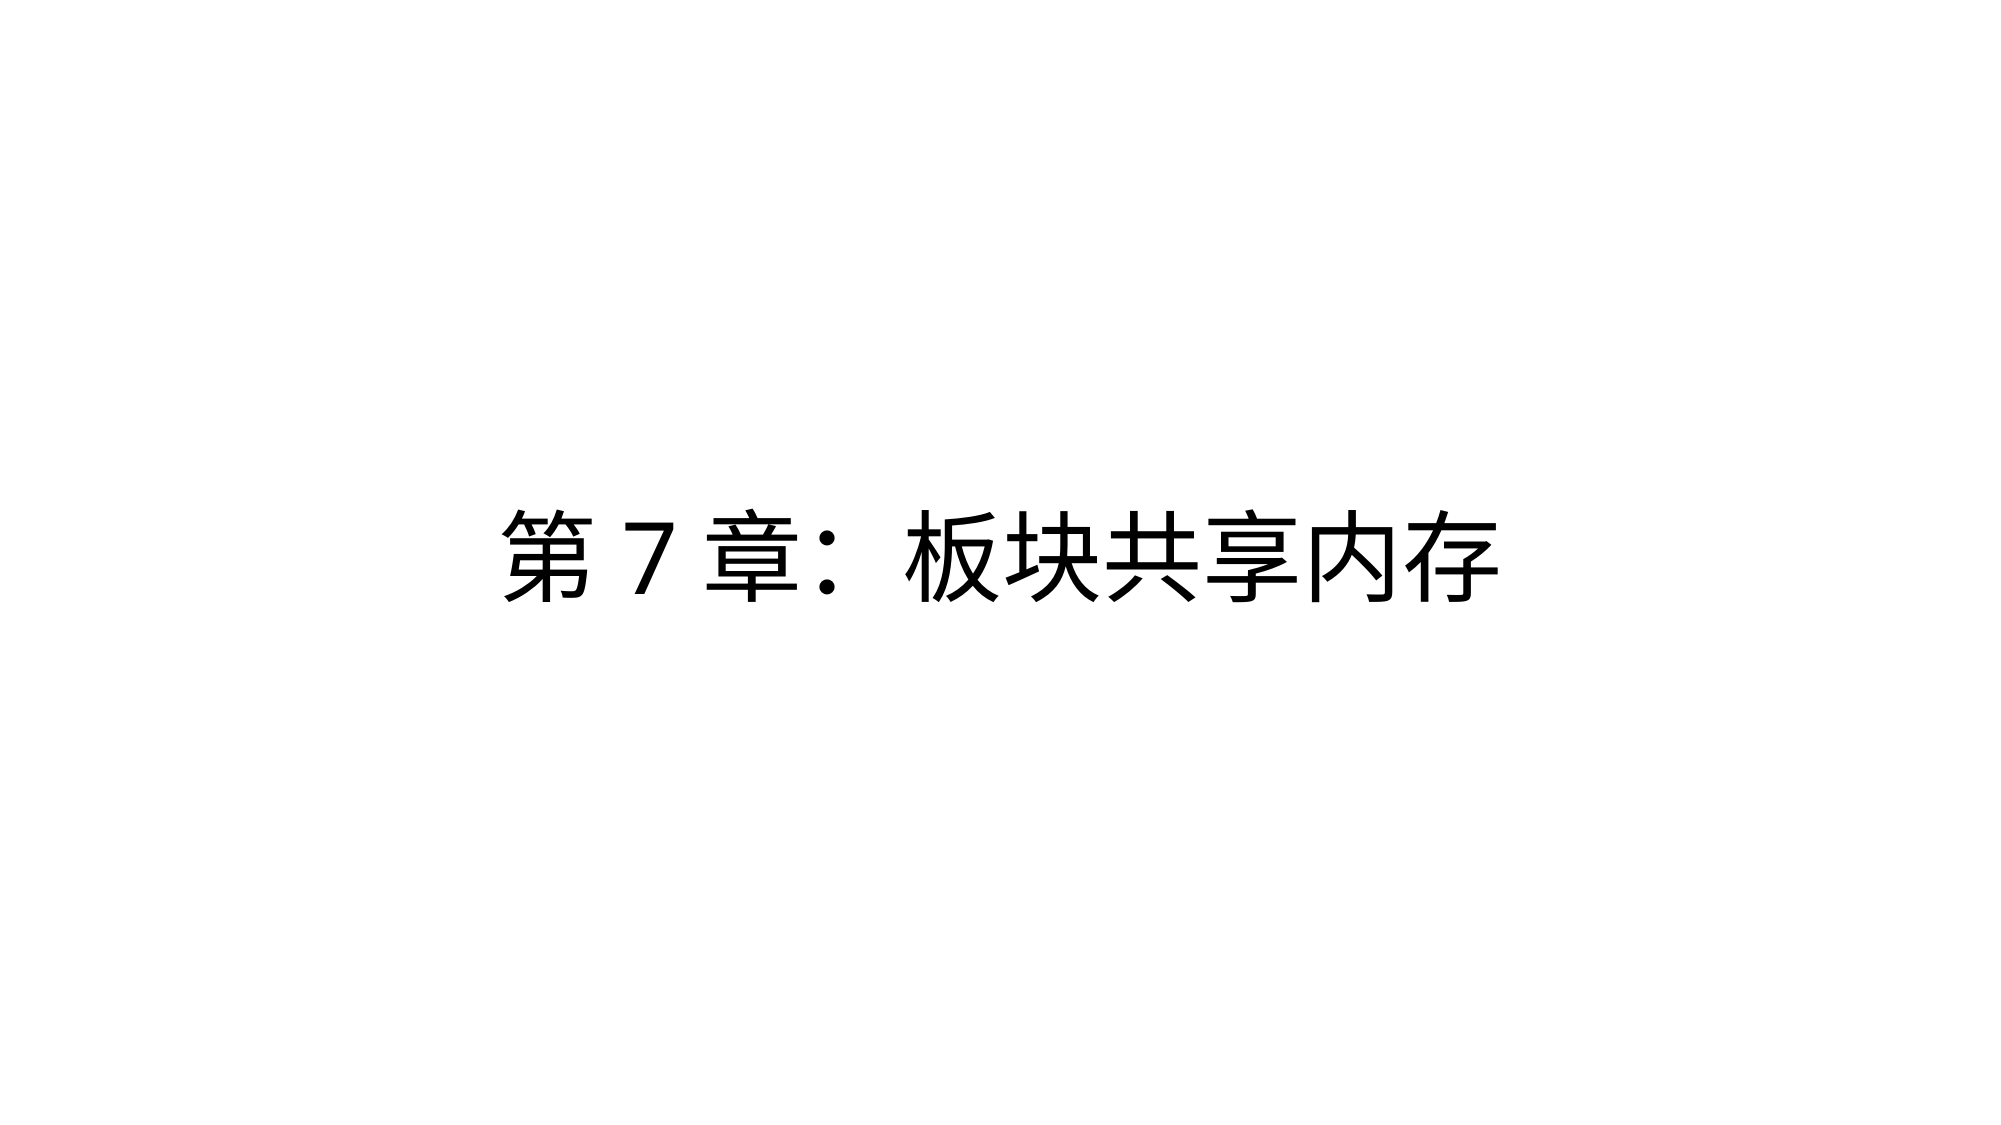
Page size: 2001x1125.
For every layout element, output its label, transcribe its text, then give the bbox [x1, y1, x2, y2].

title 第7章：板块共享内存 [137, 453, 1863, 672]
